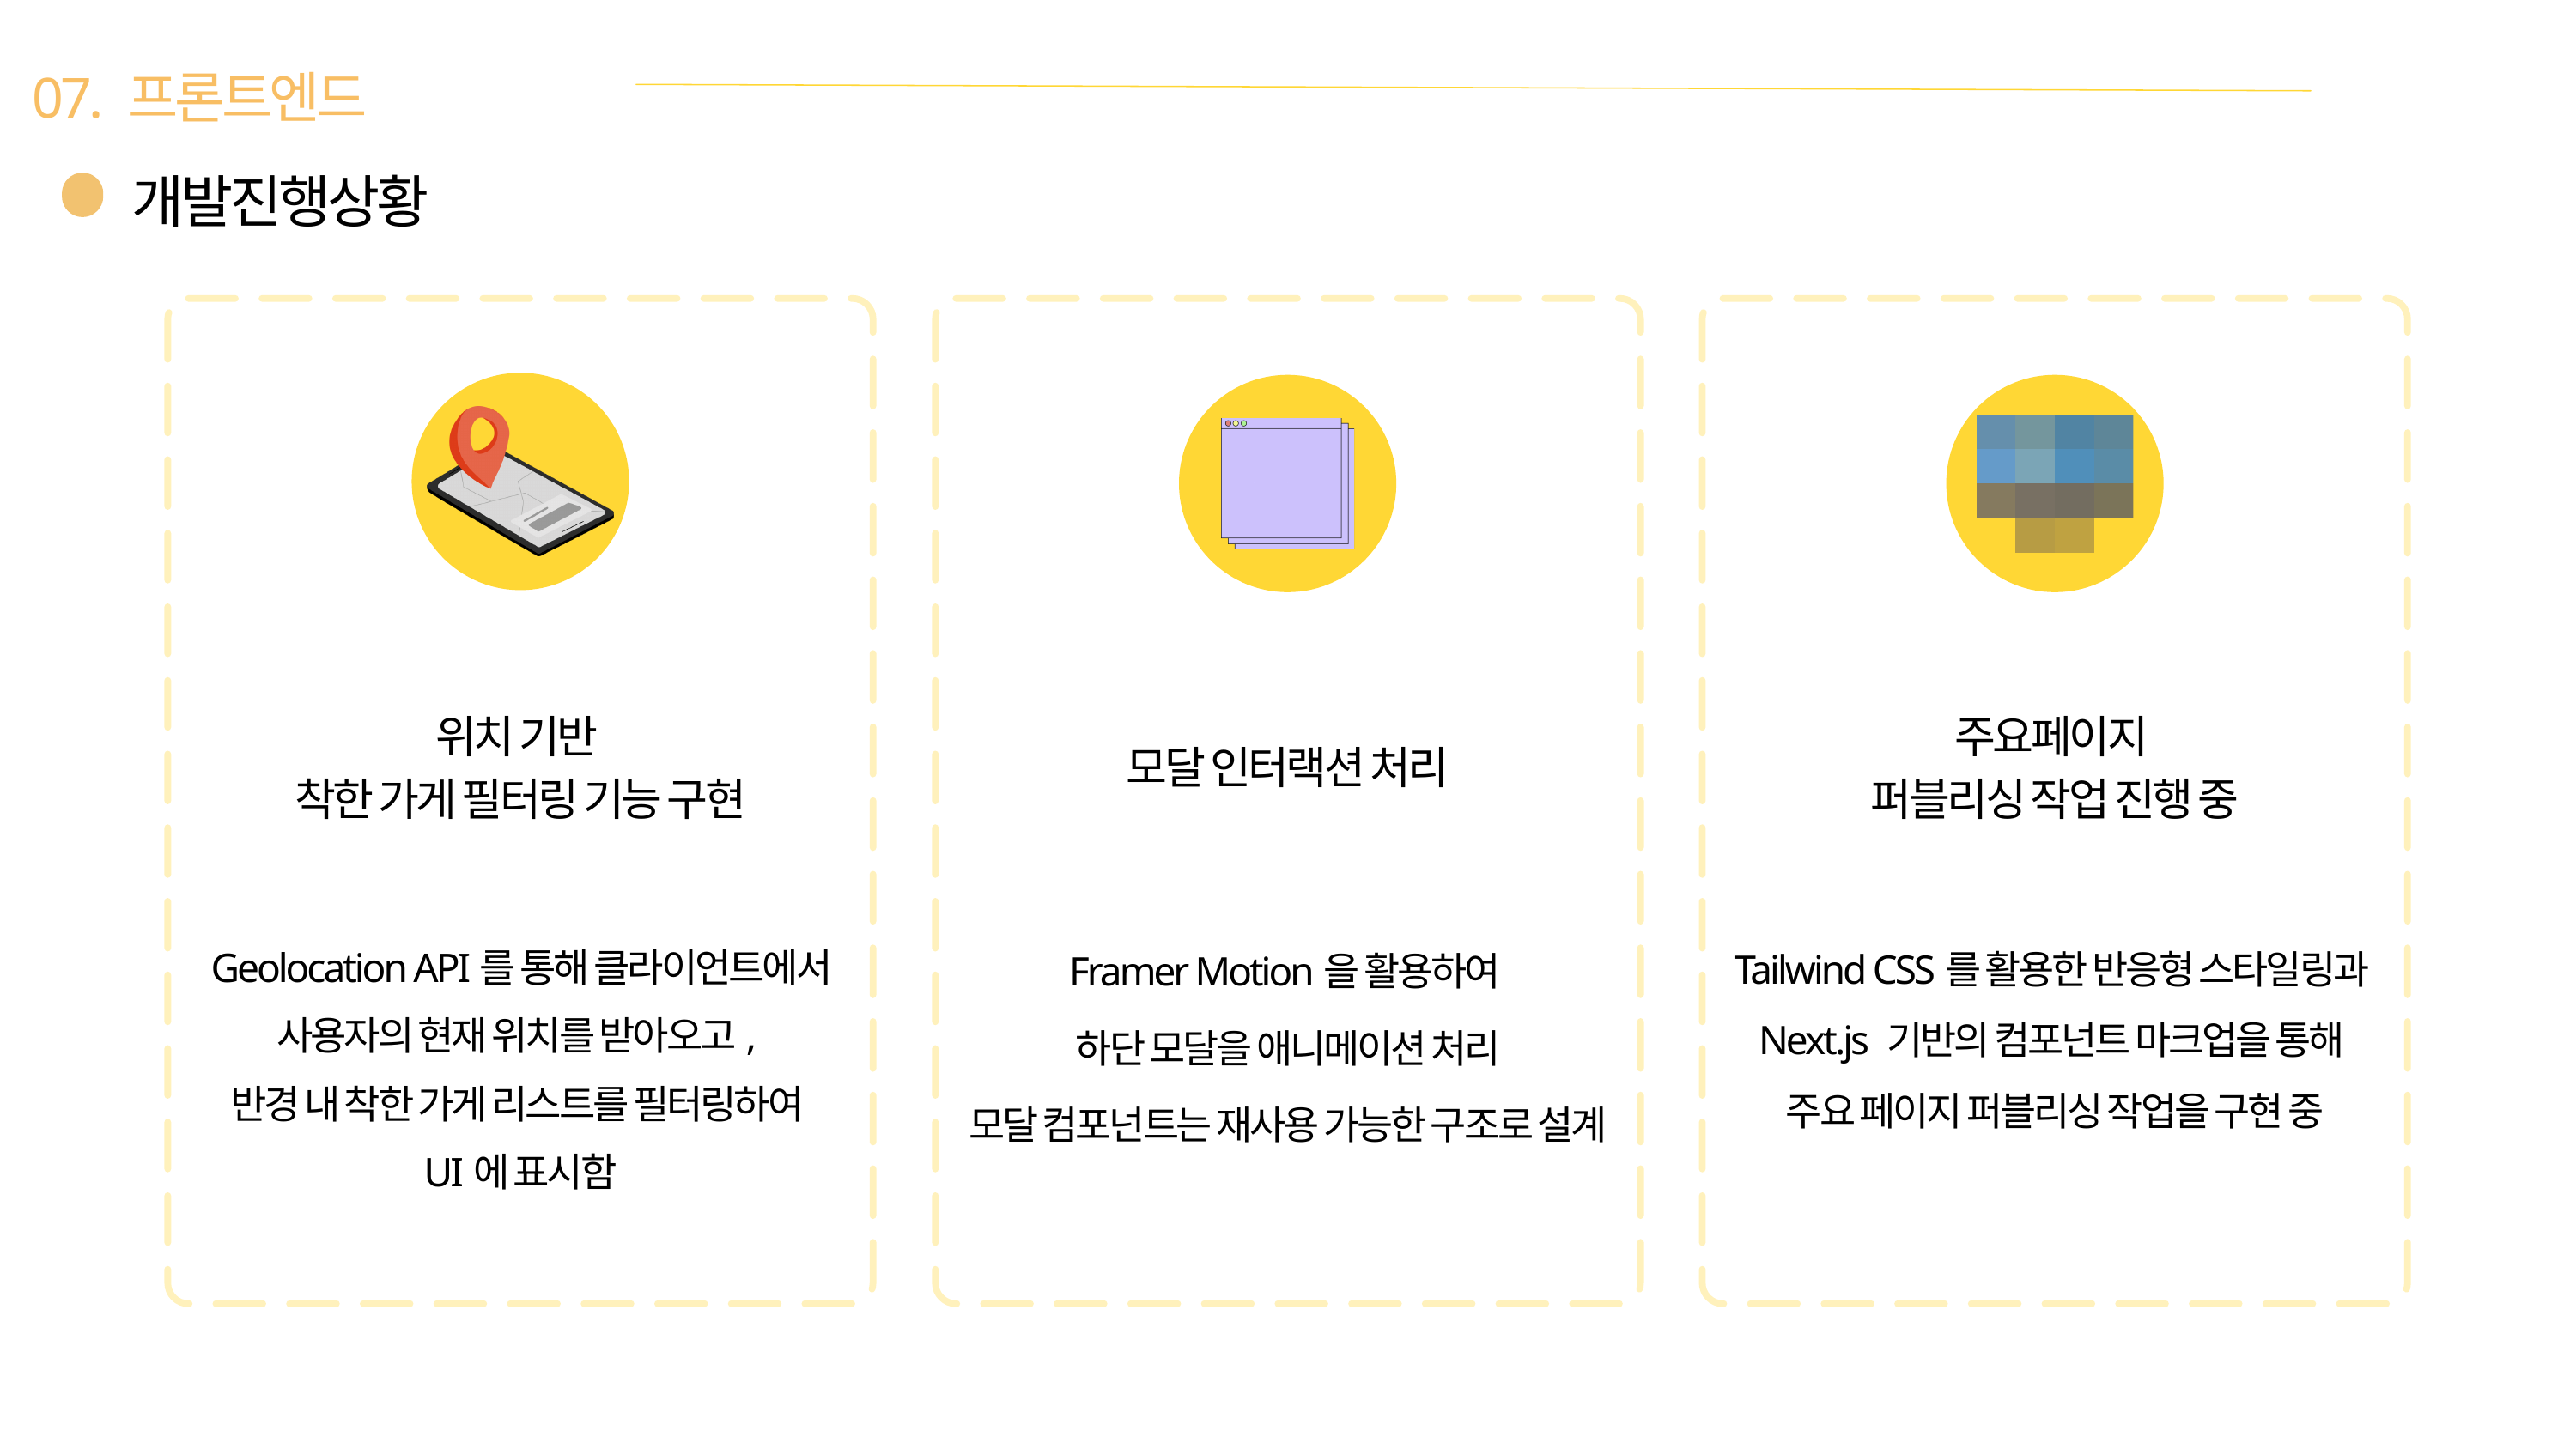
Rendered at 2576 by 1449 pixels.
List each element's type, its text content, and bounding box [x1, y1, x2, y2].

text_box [1702, 298, 2409, 1304]
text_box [935, 298, 1641, 1304]
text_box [1946, 374, 2164, 593]
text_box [1178, 374, 1397, 593]
text_box 07. 프론트엔드 [32, 52, 574, 130]
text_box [411, 373, 629, 591]
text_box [167, 298, 873, 1304]
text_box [61, 161, 1230, 229]
